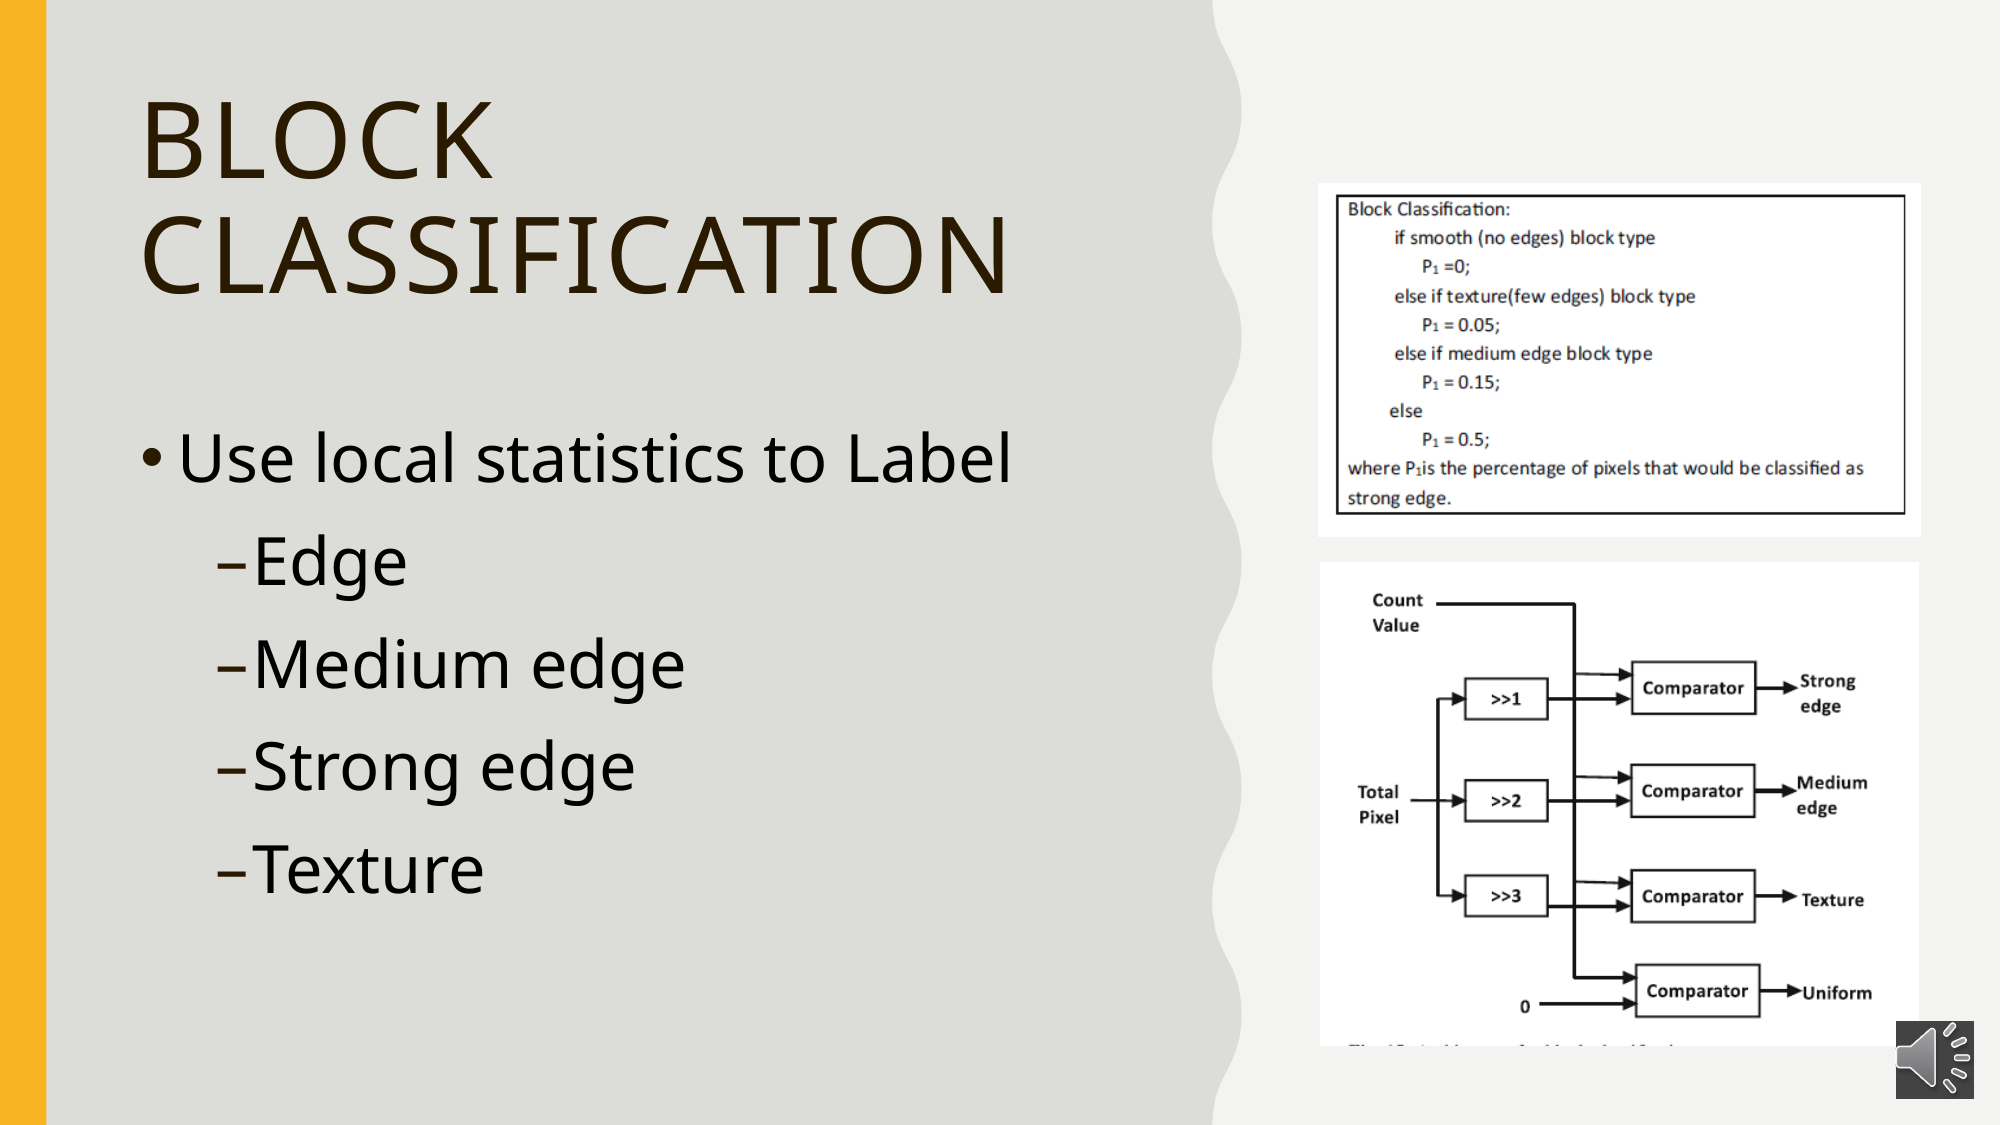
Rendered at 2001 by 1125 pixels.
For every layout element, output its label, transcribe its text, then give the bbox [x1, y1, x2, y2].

picture [1320, 562, 1975, 1100]
text_box [1213, 0, 2000, 1125]
text_box [47, 0, 1242, 1125]
list Use local statistics to Label Edge Medium edge Strong edge Texture [125, 400, 1160, 1046]
picture [1318, 183, 1921, 537]
title Block Classification [123, 79, 1164, 349]
text_box [0, 0, 47, 1125]
